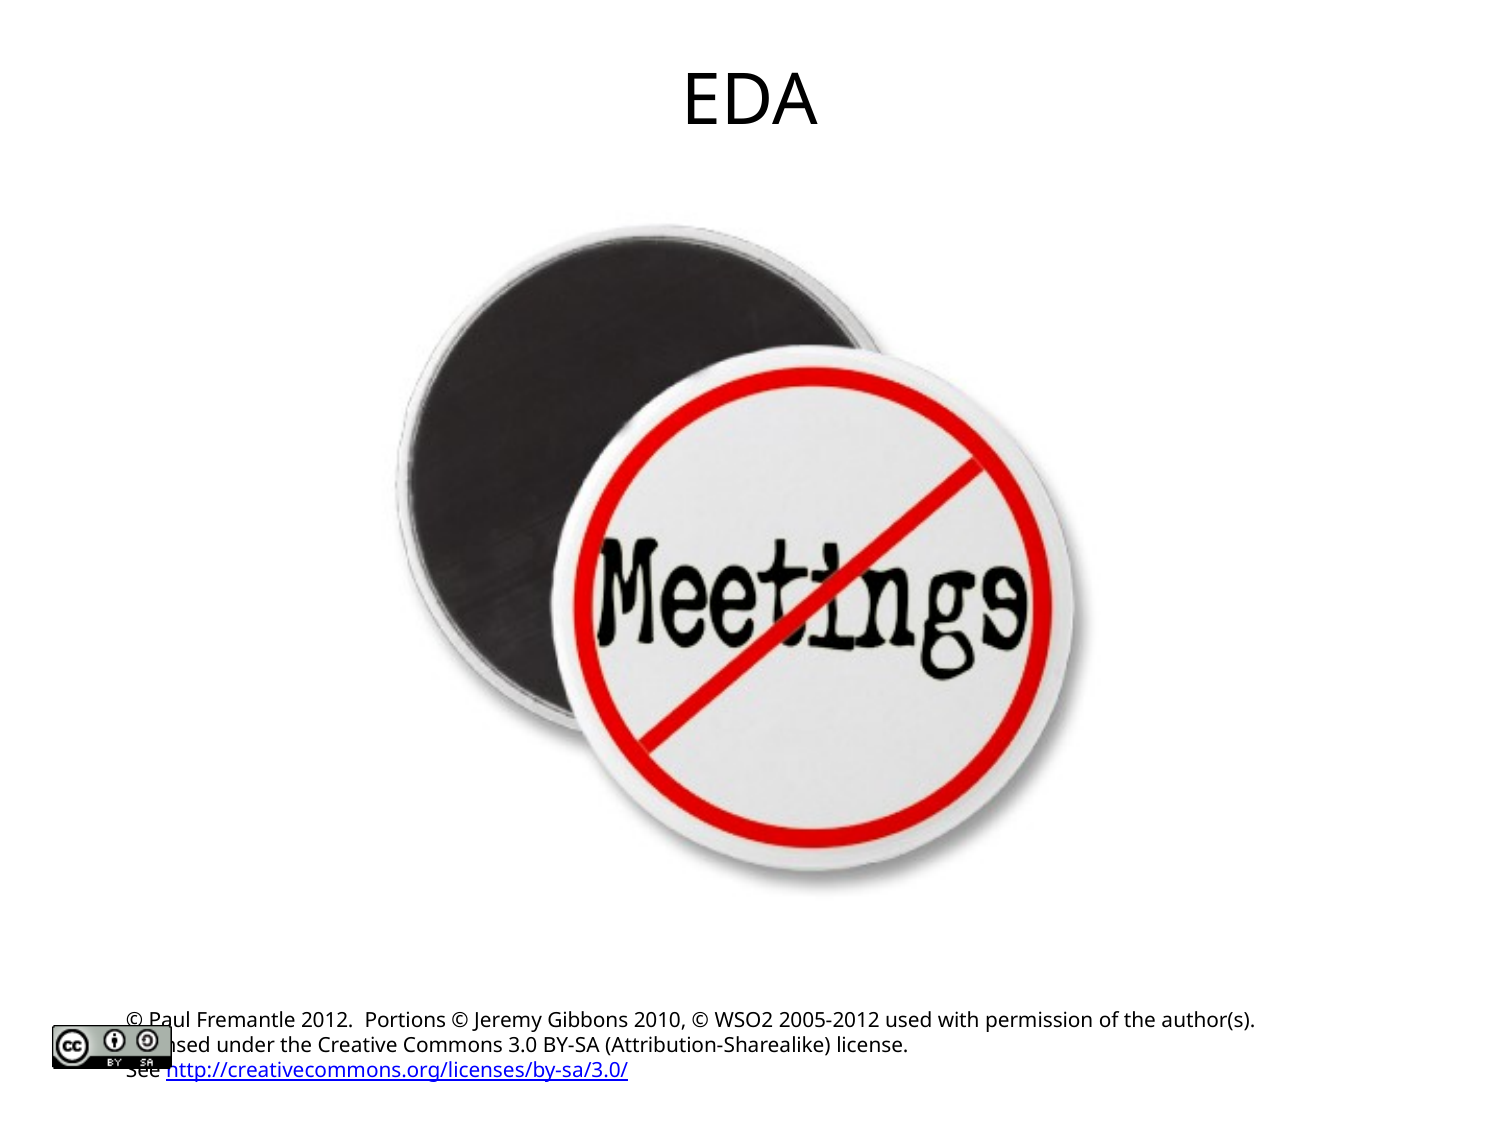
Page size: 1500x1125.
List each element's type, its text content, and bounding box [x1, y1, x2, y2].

picture [333, 145, 1167, 980]
title EDA [75, 45, 1425, 233]
picture [52, 1025, 172, 1069]
